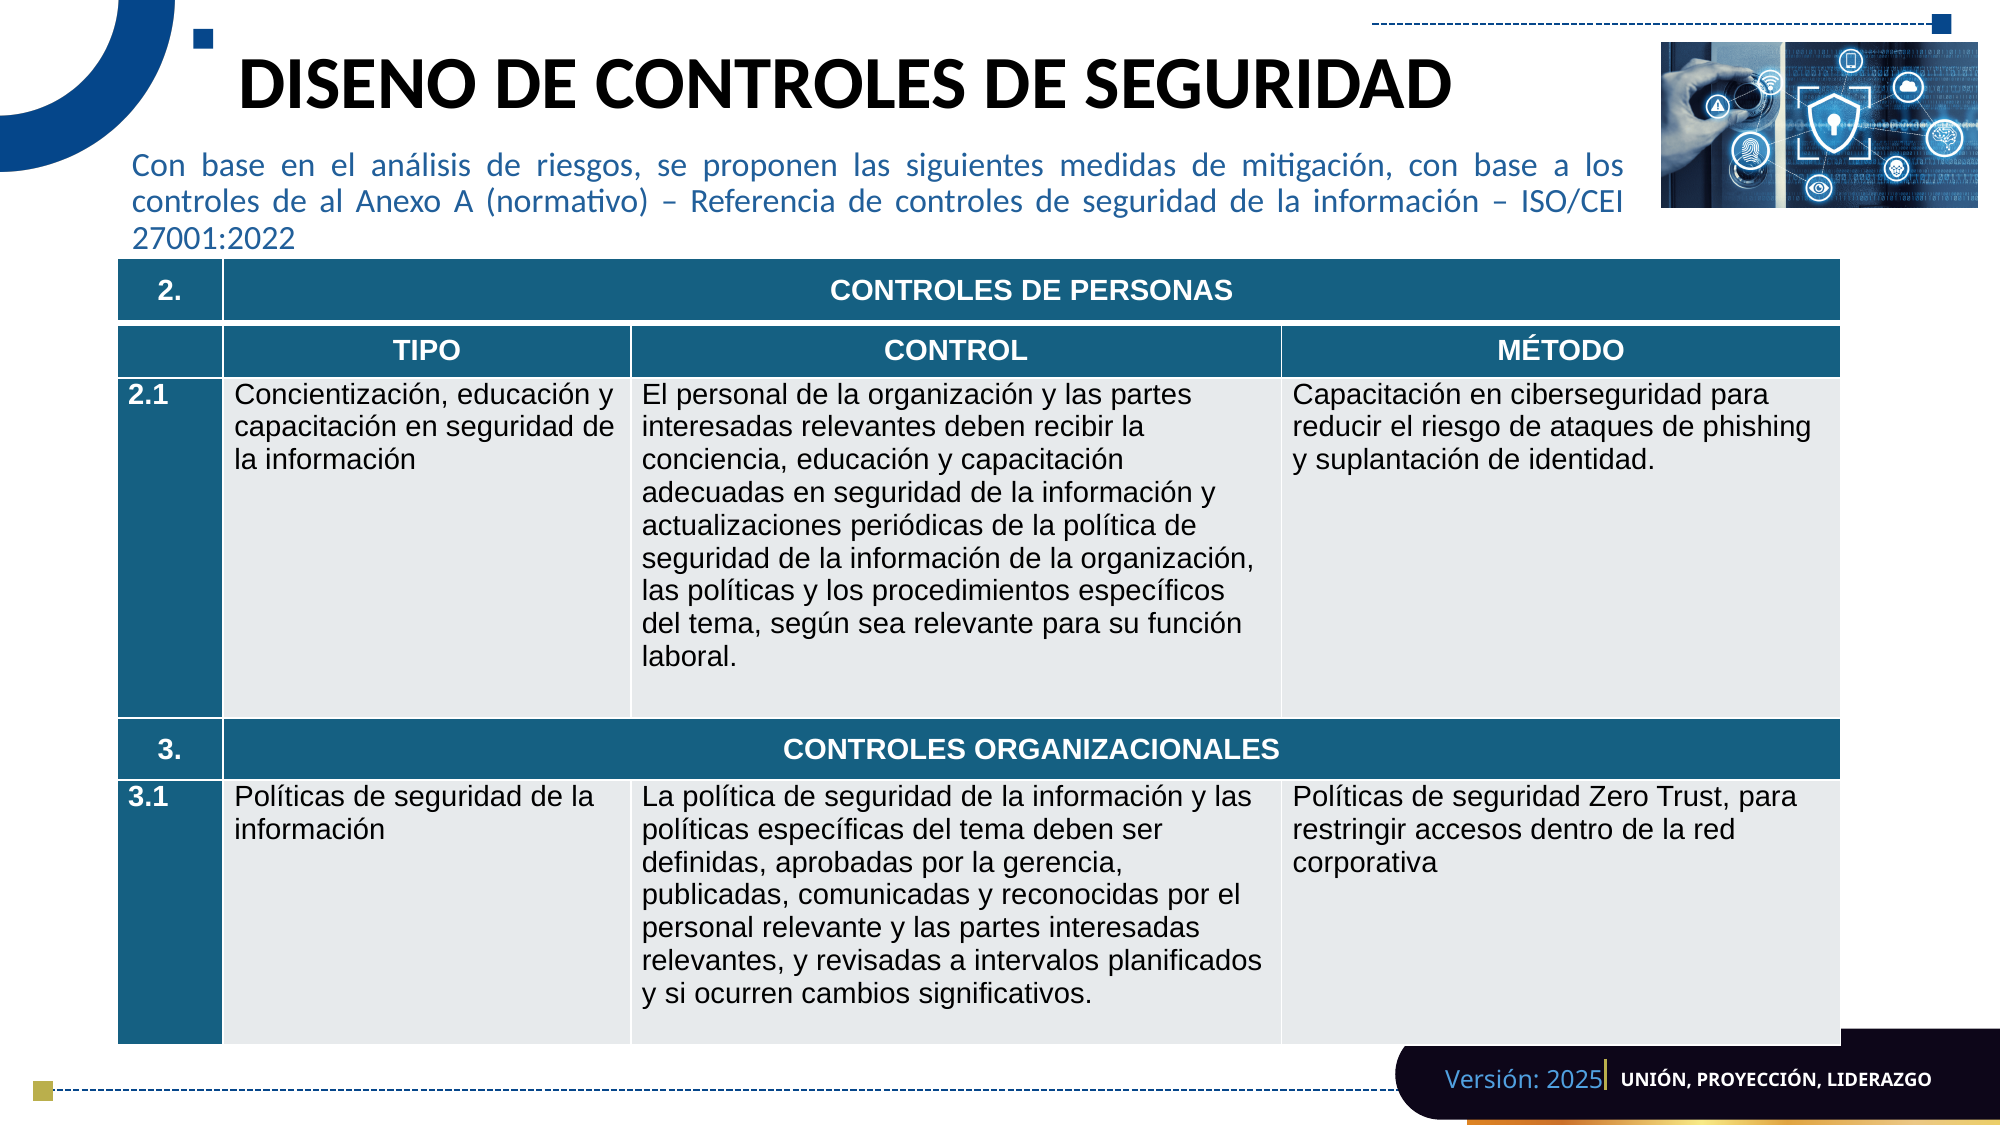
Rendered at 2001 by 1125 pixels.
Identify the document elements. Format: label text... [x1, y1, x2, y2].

table_cell CONTROLES ORGANIZACIONALES [224, 719, 1840, 779]
picture [1467, 1120, 2000, 1125]
table_cell La política de seguridad de la información y las políticas específicas del tema deben ser definidas, aprobadas por la gerencia, publicadas, comunicadas y reconocidas por el personal relevante y las partes interesadas relevantes, y revisadas a intervalos planificados y si ocurren cambios significativos. [632, 781, 1281, 1044]
table_cell Políticas de seguridad Zero Trust, para restringir accesos dentro de la red corporativa [1282, 781, 1840, 1044]
table_cell El personal de la organización y las partes interesadas relevantes deben recibir la conciencia, educación y capacitación adecuadas en seguridad de la información y actualizaciones periódicas de la política de seguridad de la información de la organización, las políticas y los procedimientos específicos del tema, según sea relevante para su función laboral. [632, 379, 1281, 717]
table_header CONTROLES DE PERSONAS [224, 259, 1840, 320]
table_header 2. [118, 259, 222, 320]
list Con base en el análisis de riesgos, se proponen las siguientes medidas de mitigación, con base a los controles de al Anexo A (normativo) – Referencia de controles de seguridad de la información – ISO/CEI 27001:2022 [116, 139, 1641, 258]
table_cell TIPO [224, 326, 630, 377]
table_cell Capacitación en ciberseguridad para reducir el riesgo de ataques de phishing y suplantación de identidad. [1282, 379, 1840, 717]
table_cell 3.1 [118, 781, 222, 1044]
table_cell MÉTODO [1282, 326, 1840, 377]
table_cell 2.1 [118, 379, 222, 717]
table_cell Políticas de seguridad de la información [224, 781, 630, 1044]
picture [1661, 42, 1978, 209]
table_cell CONTROL [632, 326, 1281, 377]
table_cell Concientización, educación y capacitación en seguridad de la información [224, 379, 630, 717]
table_cell [118, 326, 222, 377]
picture [0, 0, 175, 172]
title DISENO DE CONTROLES DE SEGURIDAD [223, 0, 1558, 133]
table_cell 3. [118, 719, 222, 779]
